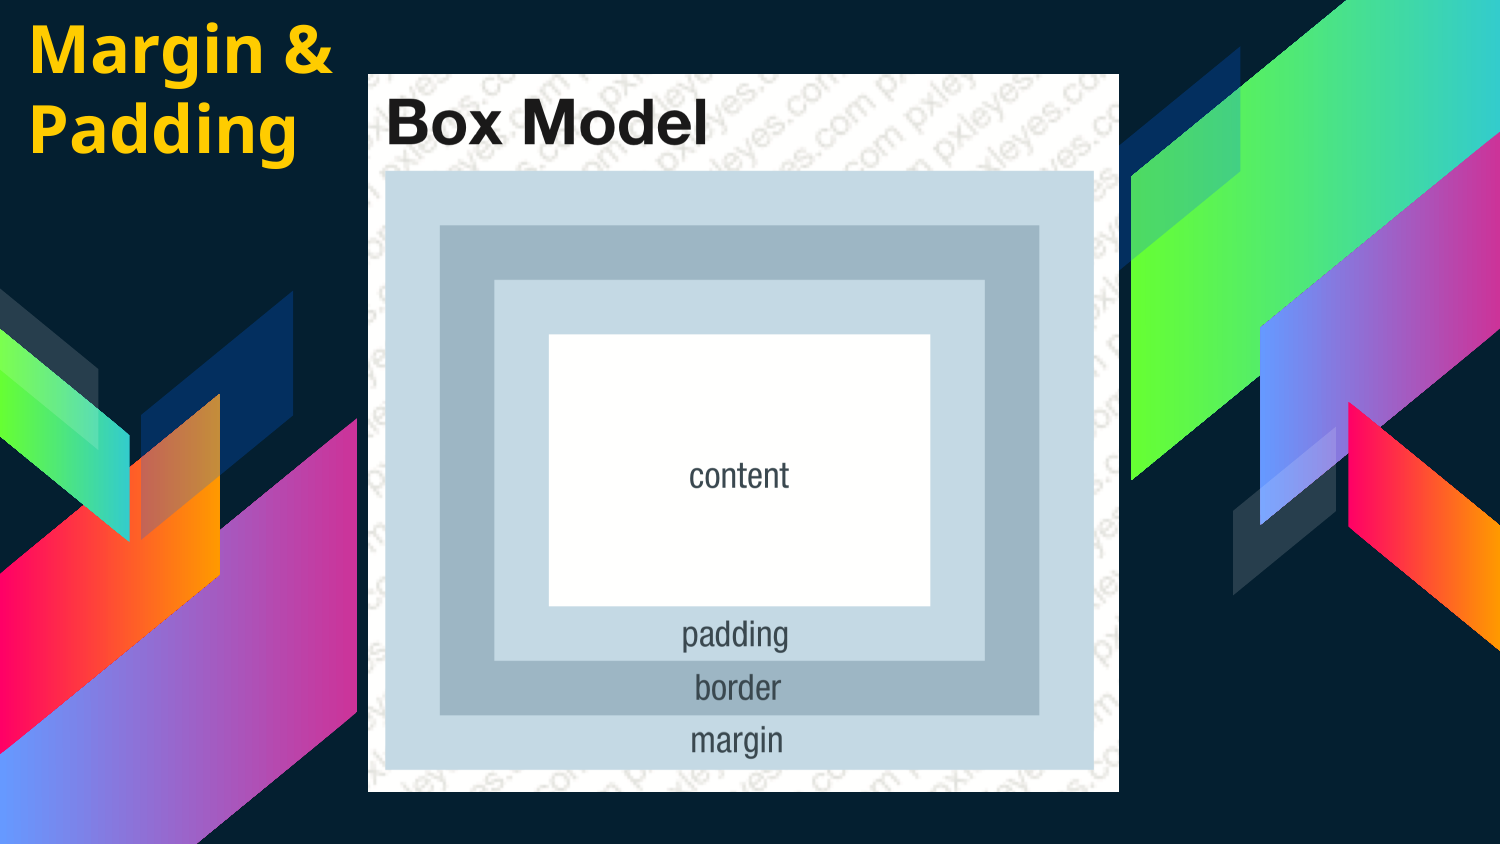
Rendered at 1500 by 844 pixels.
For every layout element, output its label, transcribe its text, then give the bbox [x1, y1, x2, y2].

picture [367, 73, 1119, 793]
text_box Margin & Padding [0, 0, 528, 110]
